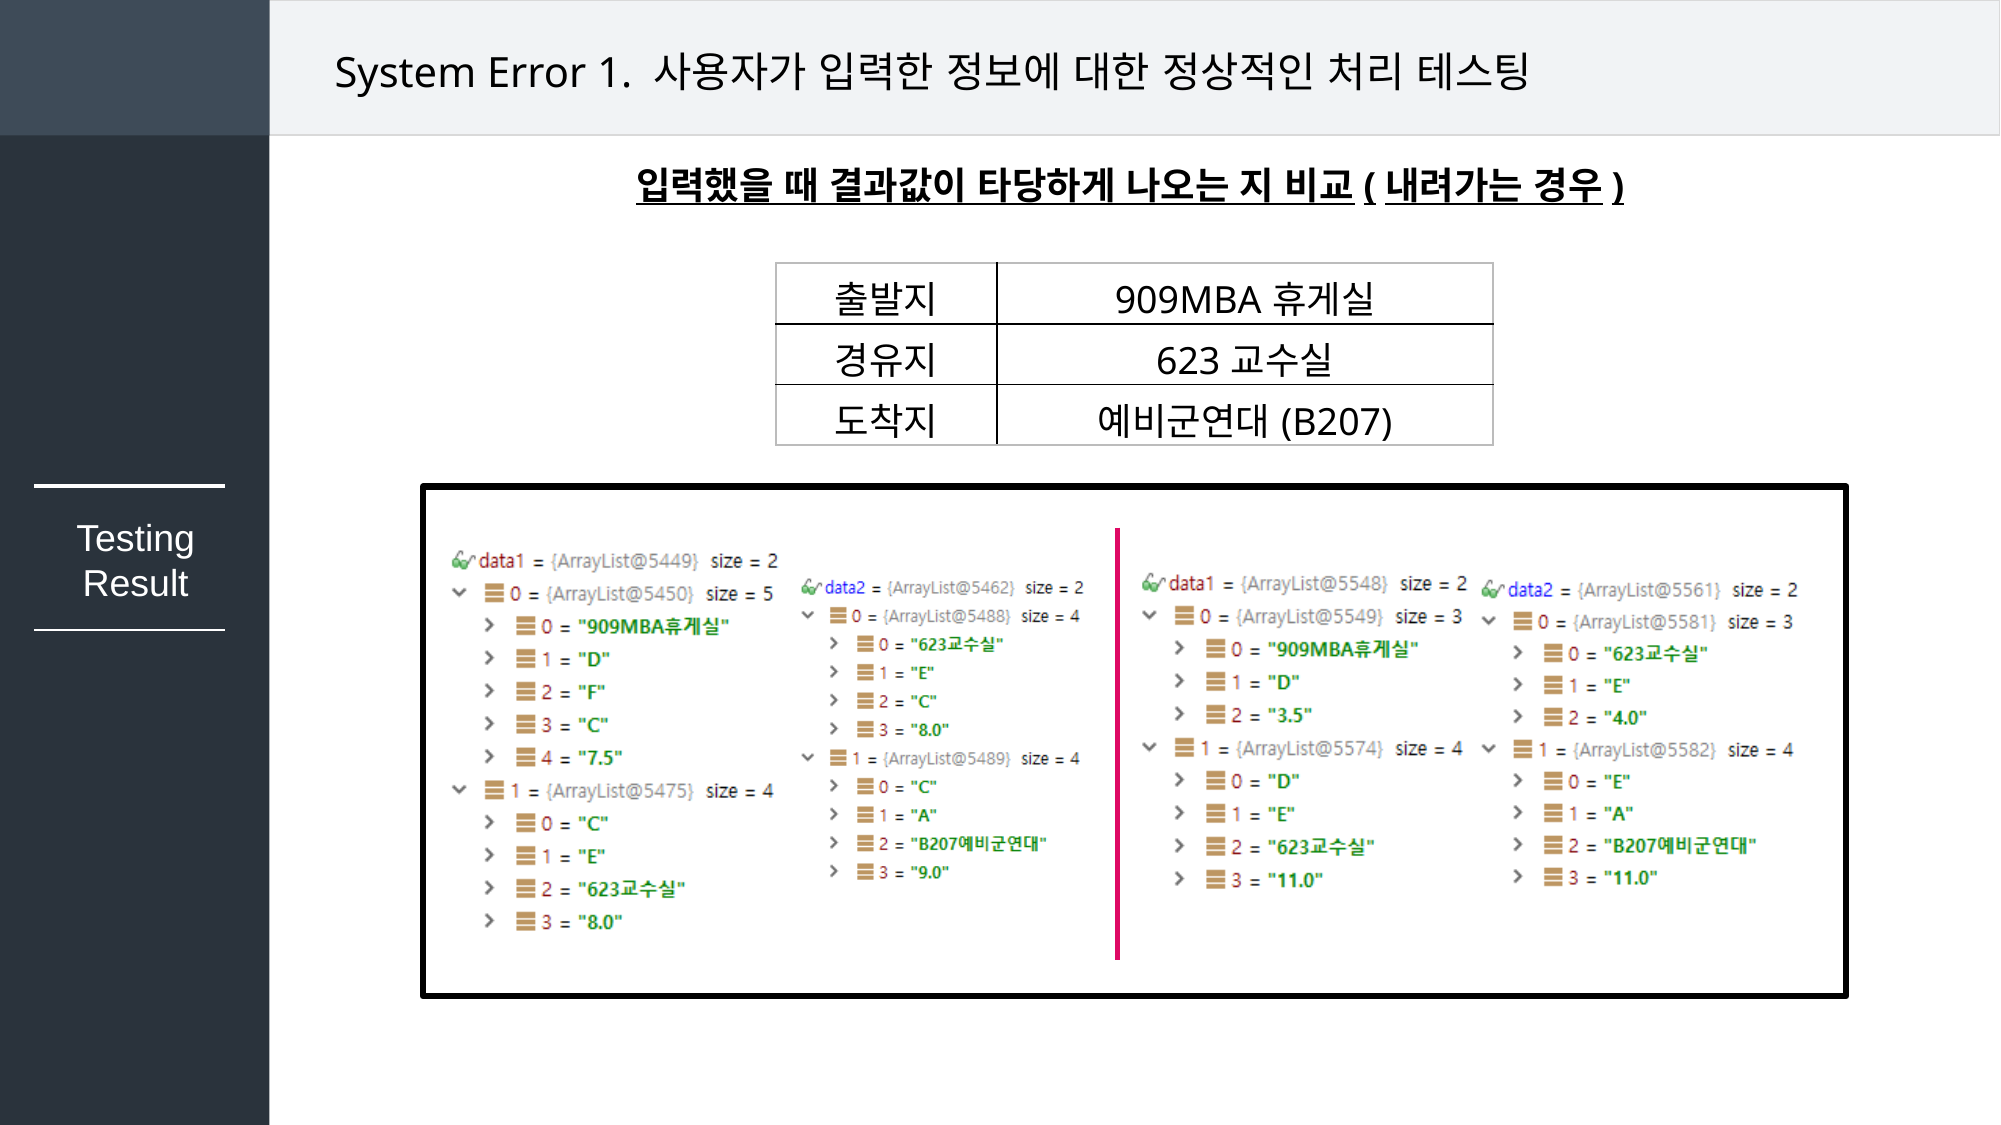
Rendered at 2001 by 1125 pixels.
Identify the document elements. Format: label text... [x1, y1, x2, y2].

table_cell 도착지 [777, 385, 996, 444]
picture [443, 543, 1103, 945]
text_box System Error 1. 사용자가 입력한 정보에 대한 정상적인 처리 테스팅 [319, 35, 1548, 104]
text_box 입력했을 때 결과값이 타당하게 나오는 지 비교(내려가는 경우) [621, 154, 1789, 215]
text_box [34, 485, 226, 631]
table_header 909MBA휴게실 [998, 264, 1492, 323]
picture [1141, 567, 1815, 900]
text_box [0, 0, 270, 136]
table_cell 623교수실 [998, 325, 1492, 384]
table_cell 예비군연대(B207) [998, 385, 1492, 444]
text_box [422, 486, 1847, 997]
text_box [270, 0, 2000, 136]
table_cell 경유지 [777, 325, 996, 384]
table_header 출발지 [777, 264, 996, 323]
text_box [0, 136, 270, 1125]
